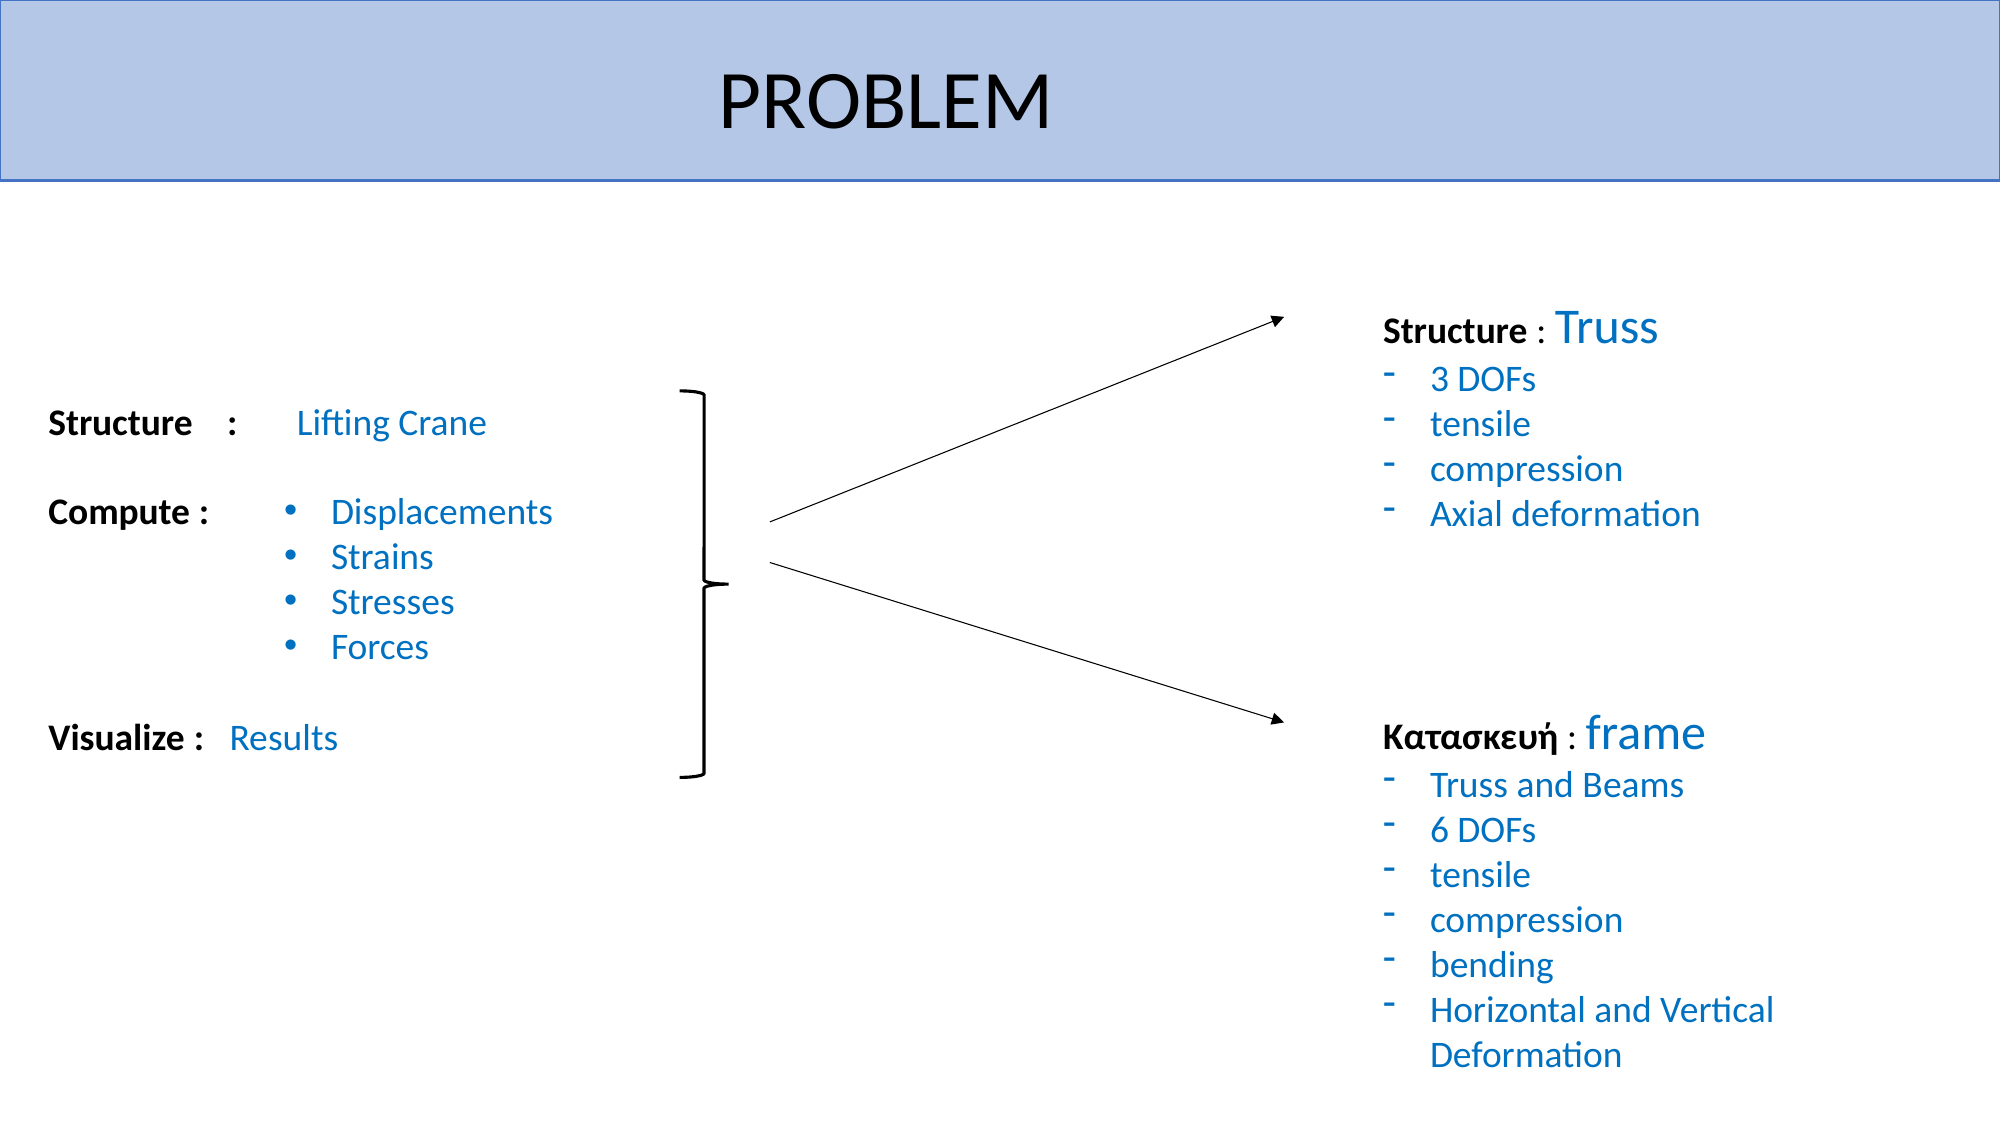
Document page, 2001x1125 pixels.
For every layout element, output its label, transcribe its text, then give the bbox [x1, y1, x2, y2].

text_box Compute : [33, 479, 269, 540]
text_box PROBLEM [703, 37, 1408, 153]
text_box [769, 562, 1285, 723]
text_box Structure : Truss 3 DOFs tensile compression Axial deformation [1368, 286, 1845, 587]
text_box Structure : Lifting Crane [33, 390, 665, 451]
text_box [0, 0, 2000, 182]
text_box Visualize : Results [33, 705, 645, 765]
text_box Displacements Strains Stresses Forces [269, 479, 645, 675]
text_box Κατασκευή : frame Truss and Beams 6 DOFs tensile compression bending Horizontal and Vertical Deformation [1368, 692, 1869, 1082]
text_box [679, 390, 729, 778]
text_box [769, 316, 1285, 522]
